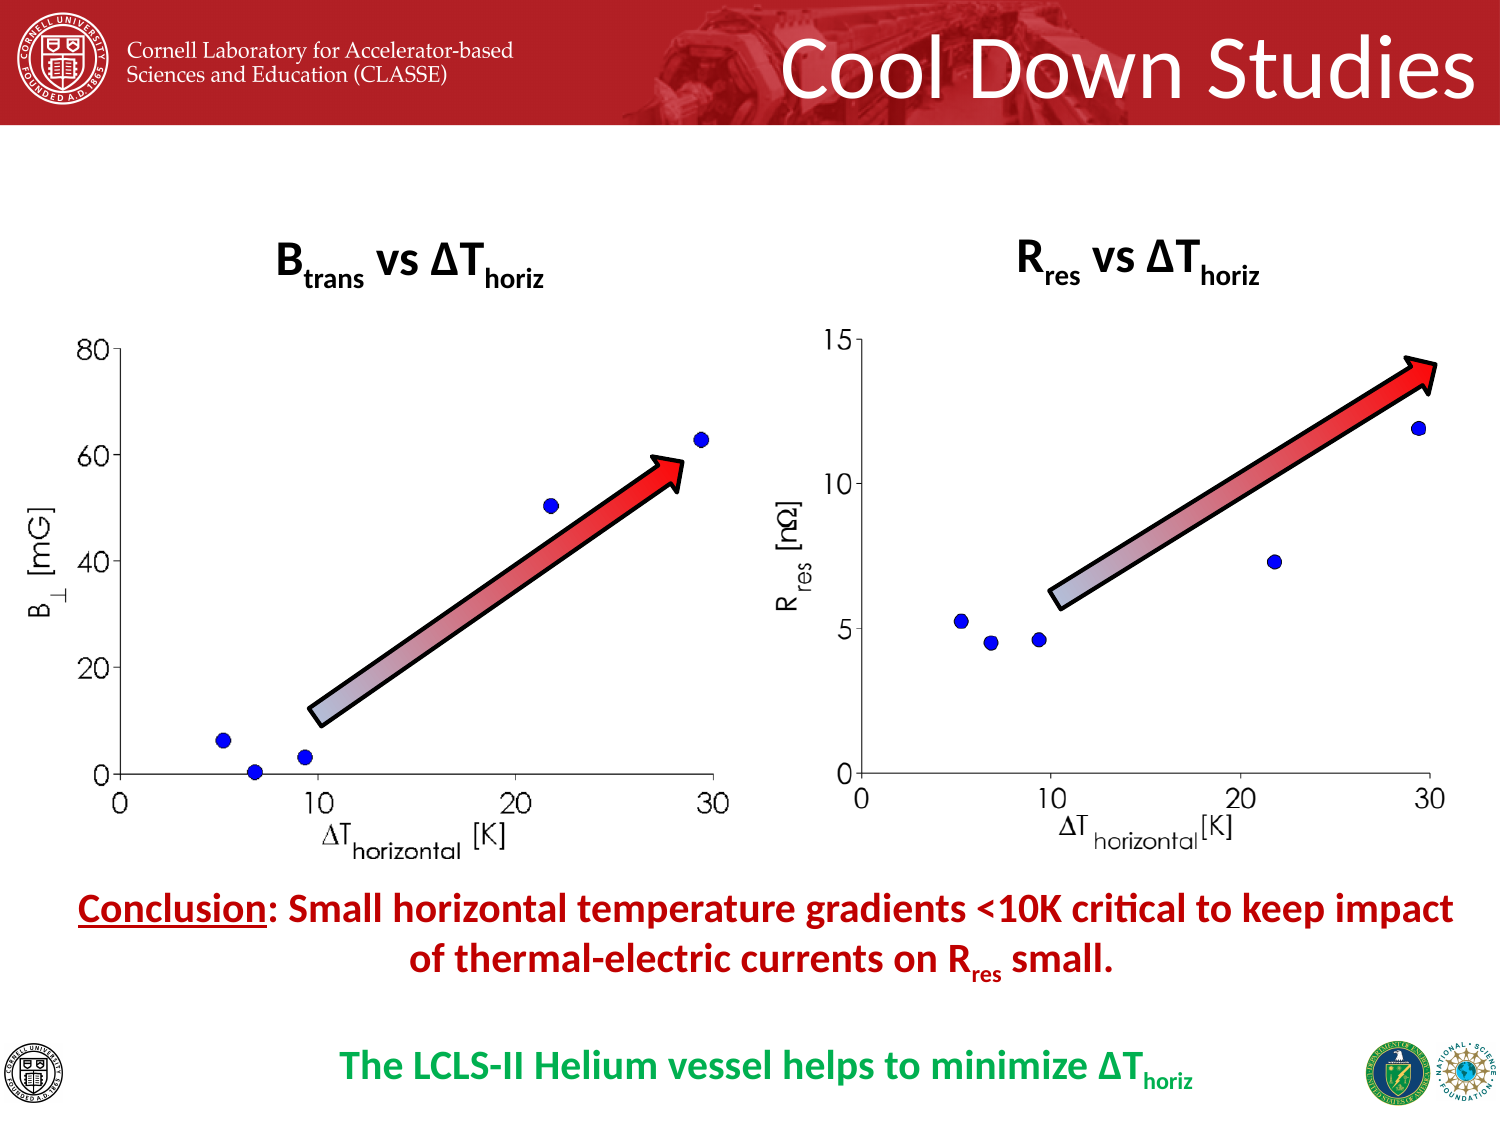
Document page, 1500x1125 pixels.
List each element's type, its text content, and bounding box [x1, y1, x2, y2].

text_box Btrans vs ΔThoriz [45, 218, 774, 302]
picture [1482, 1042, 1496, 1101]
picture [4, 1043, 63, 1103]
picture [19, 329, 732, 860]
picture [1494, 0, 1500, 144]
text_box Rres vs ΔThoriz [792, 215, 1495, 299]
picture [1383, 1102, 1414, 1106]
picture [0, 0, 268, 144]
title Cool Down Studies [268, 0, 1494, 188]
picture [766, 318, 1448, 853]
text_box Conclusion: Small horizontal temperature gradients <10K critical to keep impact of thermal-electric currents on Rres small. The LCLS-II Helium vessel helps to minimize ΔThoriz [51, 873, 1482, 1102]
